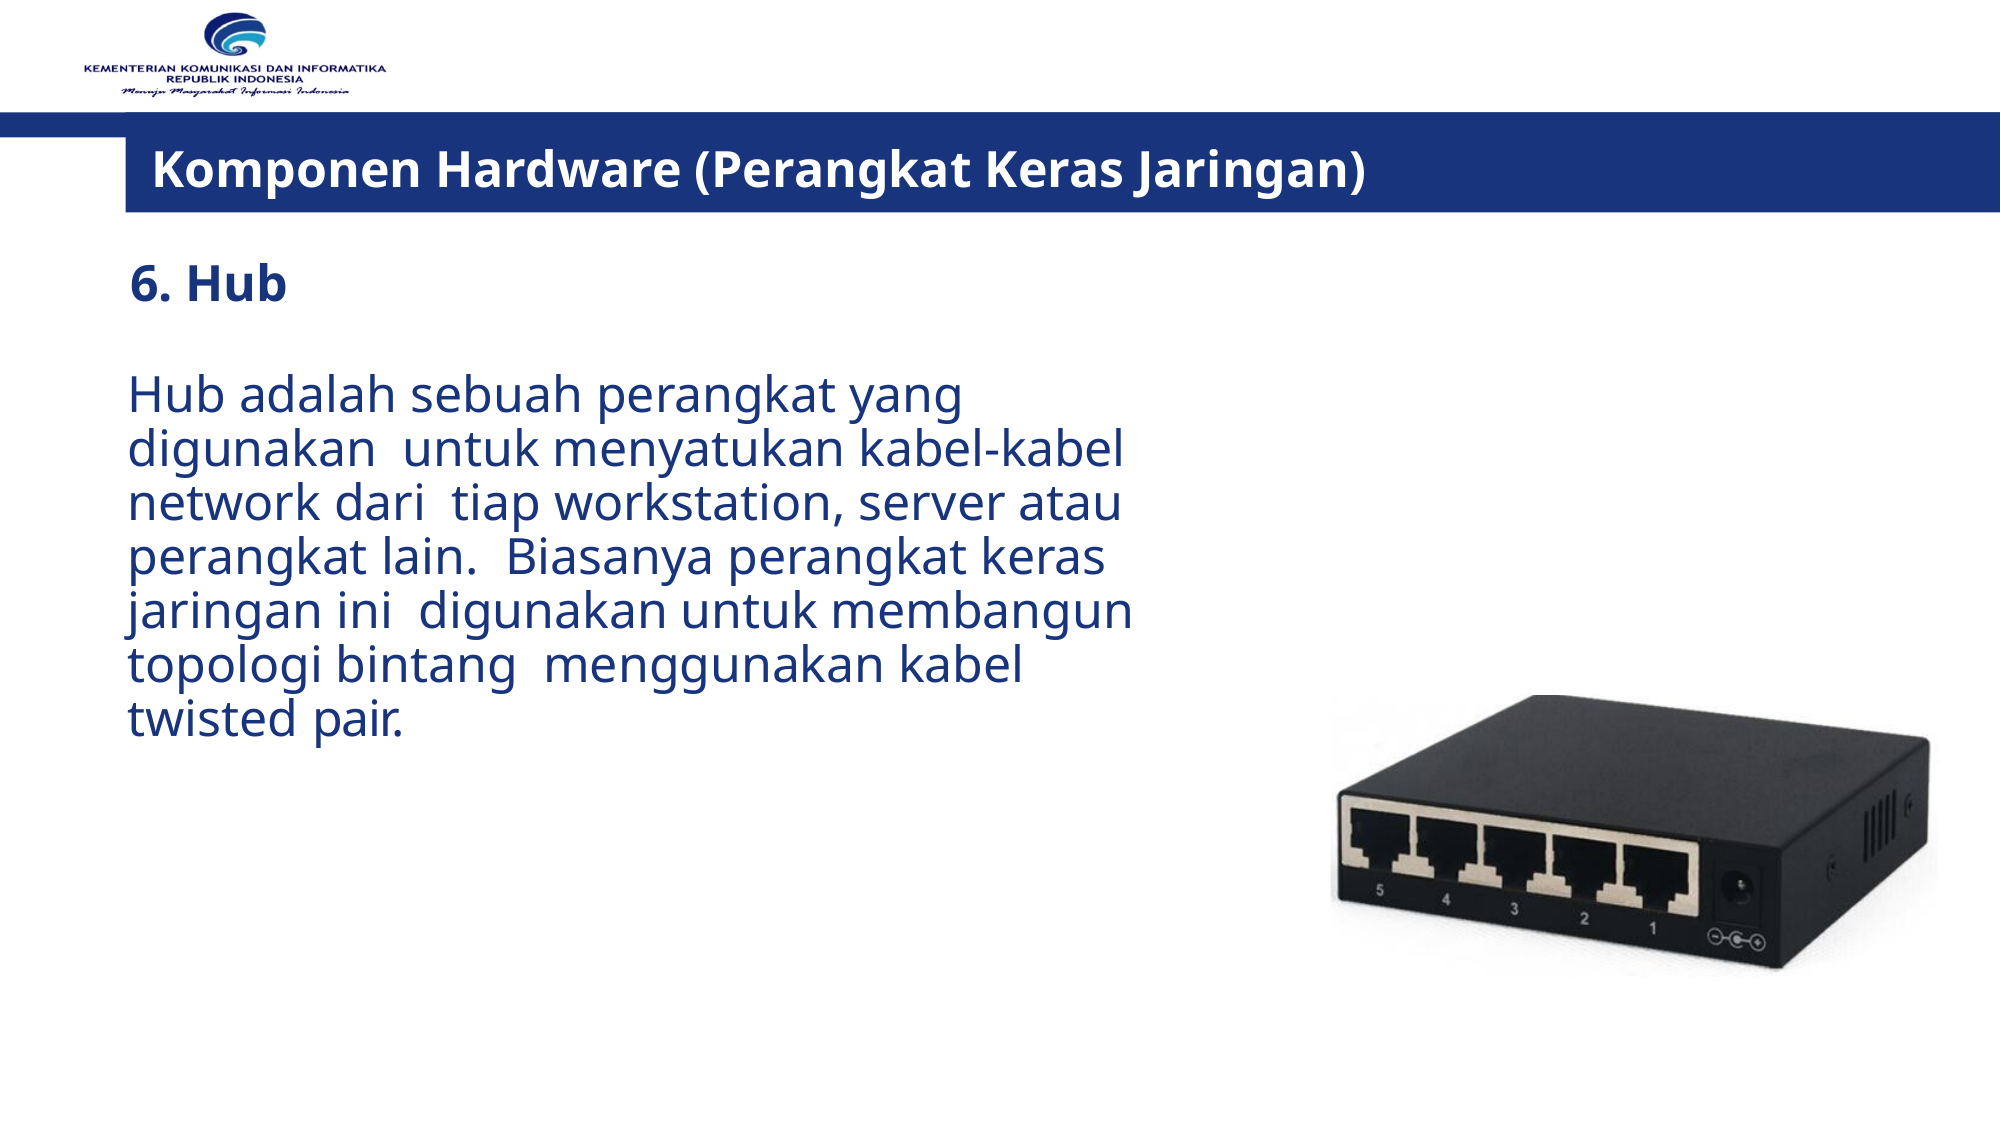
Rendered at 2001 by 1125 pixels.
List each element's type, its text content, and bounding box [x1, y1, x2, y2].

title Komponen Hardware (Perangkat Keras Jaringan) [149, 71, 1769, 263]
text_box 6. Hub [115, 244, 304, 319]
text_box Hub adalah sebuah perangkat yang digunakan untuk menyatukan kabel-kabel network dari tiap workstation, server atau perangkat lain. Biasanya perangkat keras jaringan ini digunakan untuk membangun topologi bintang menggunakan kabel twisted pair. [125, 361, 1205, 748]
text_box [1330, 695, 1938, 977]
picture [66, 5, 399, 100]
